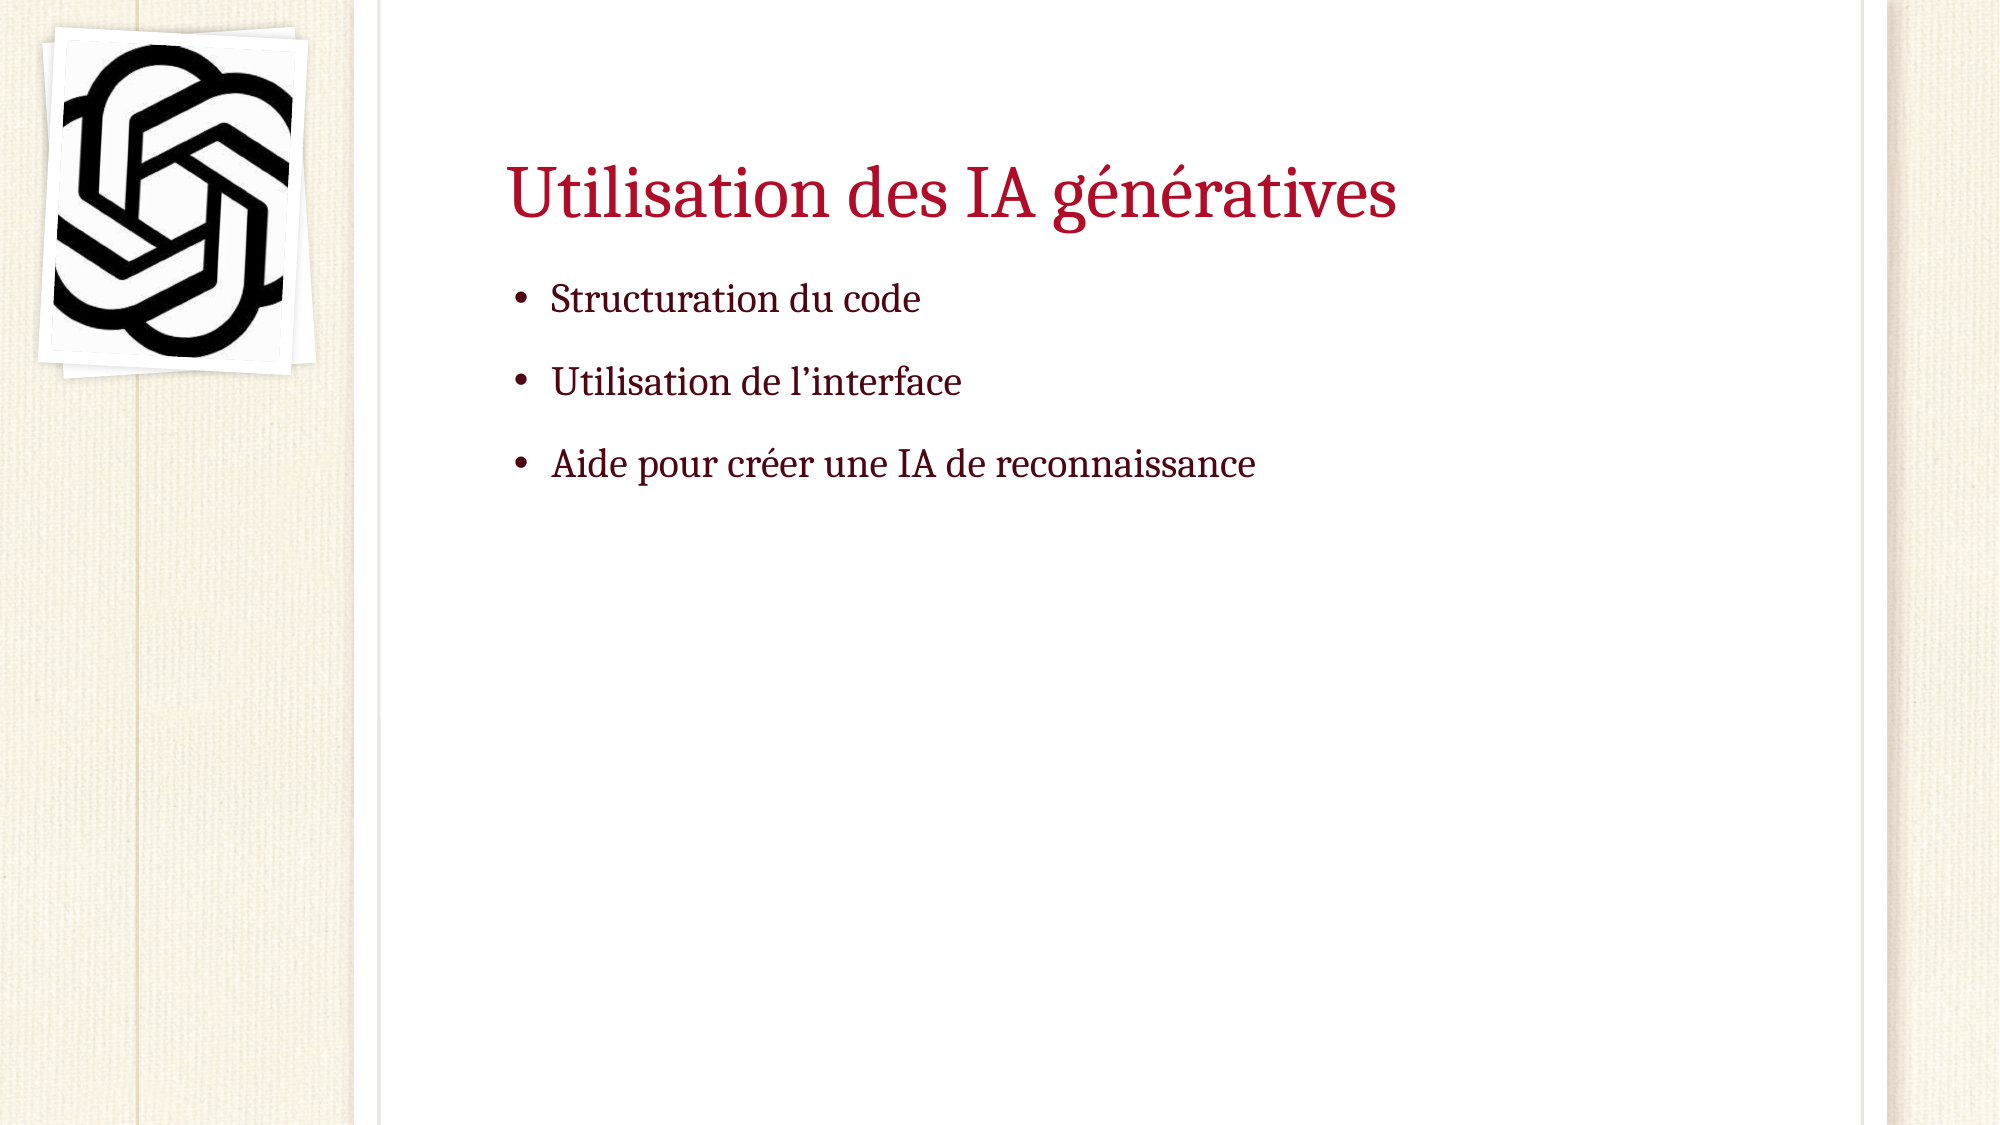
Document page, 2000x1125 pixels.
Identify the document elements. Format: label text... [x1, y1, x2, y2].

picture [1888, 0, 2000, 1125]
picture [0, 0, 354, 1125]
title Utilisation des IA génératives [491, 52, 1750, 240]
list Structuration du code Utilisation de l’interface Aide pour créer une IA de reconnaissance [491, 269, 1750, 1013]
